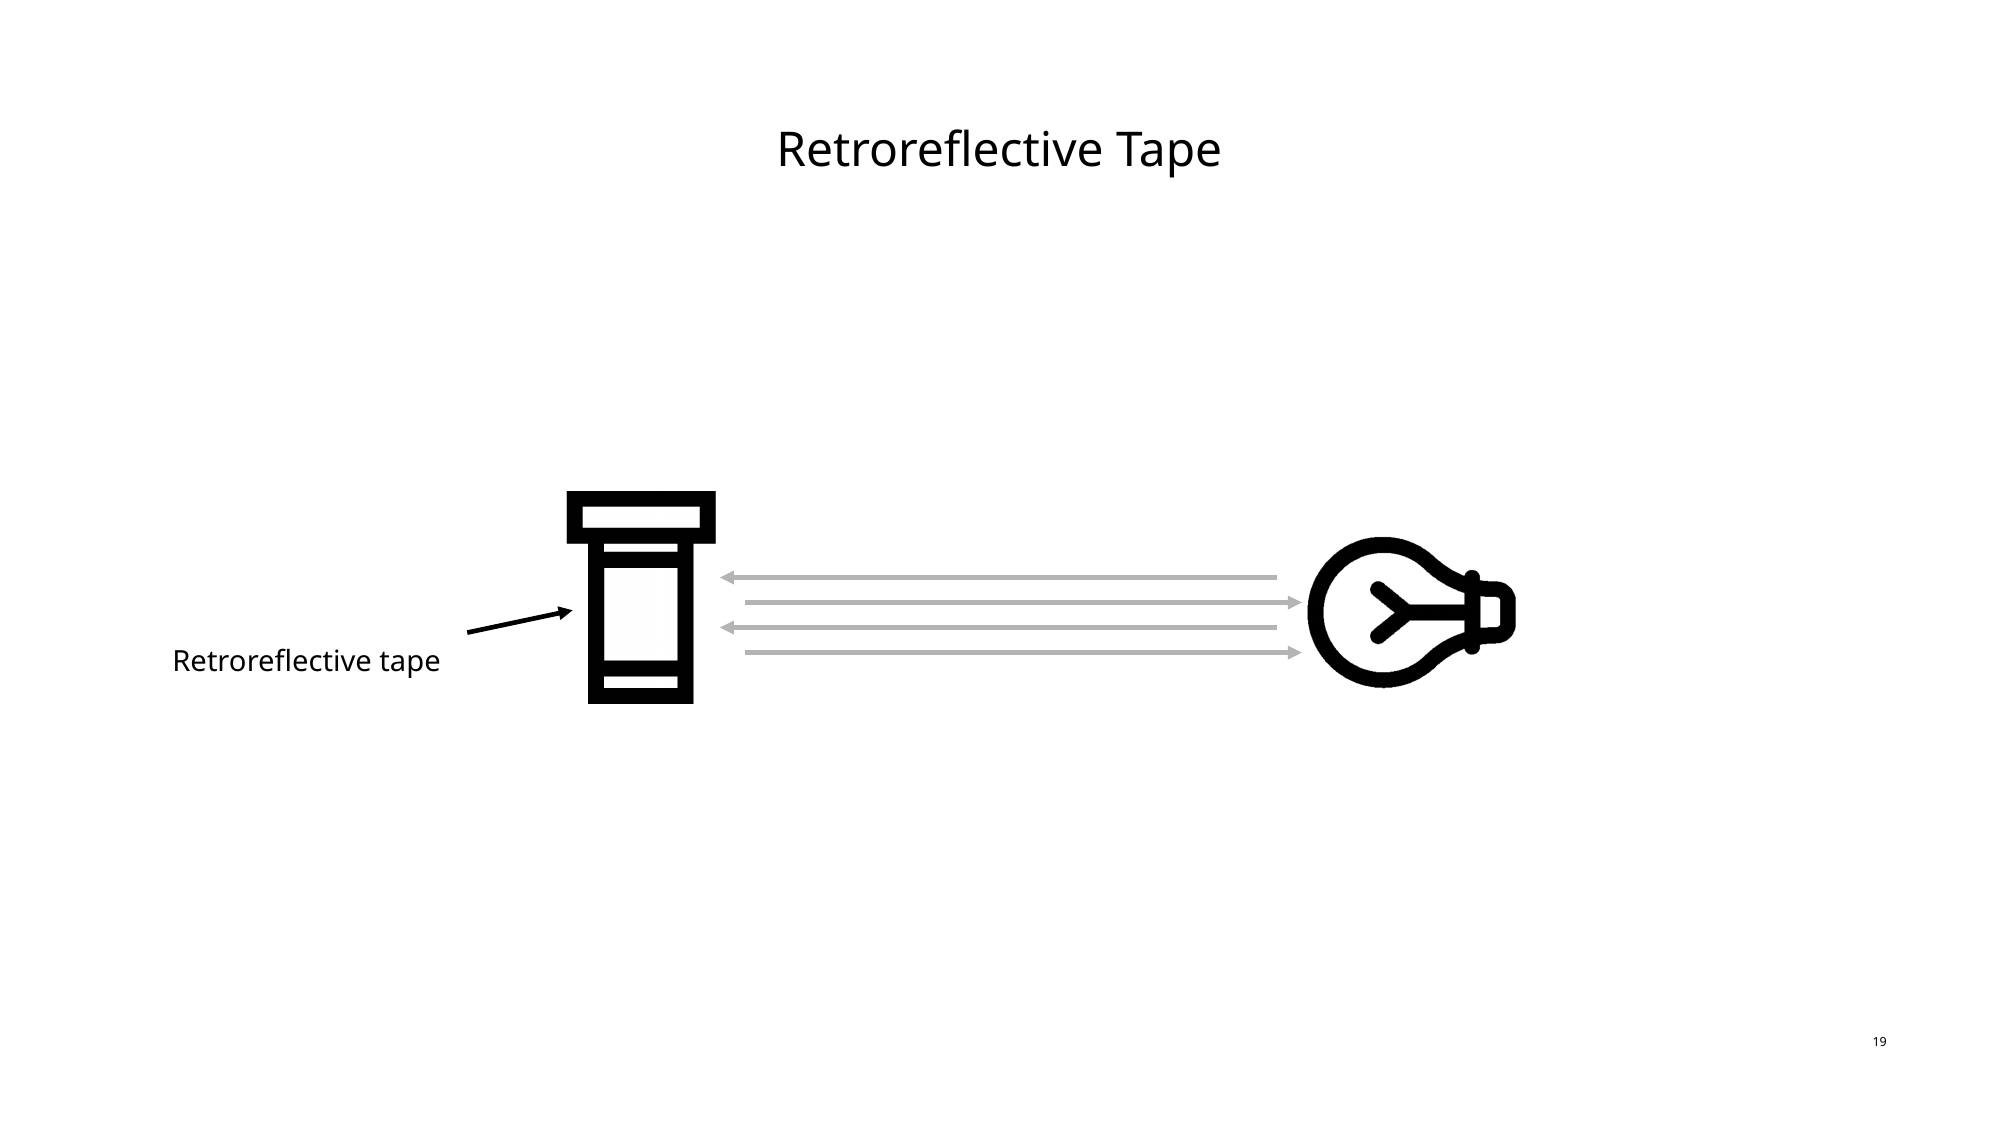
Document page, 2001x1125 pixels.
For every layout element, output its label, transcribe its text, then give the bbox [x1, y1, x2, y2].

picture [1256, 479, 1520, 745]
slide_number 19 [1841, 1035, 1887, 1051]
picture [532, 491, 747, 705]
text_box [467, 609, 527, 633]
list Retroreflective tape [172, 622, 507, 694]
title Retroreflective Tape [112, 112, 1887, 236]
